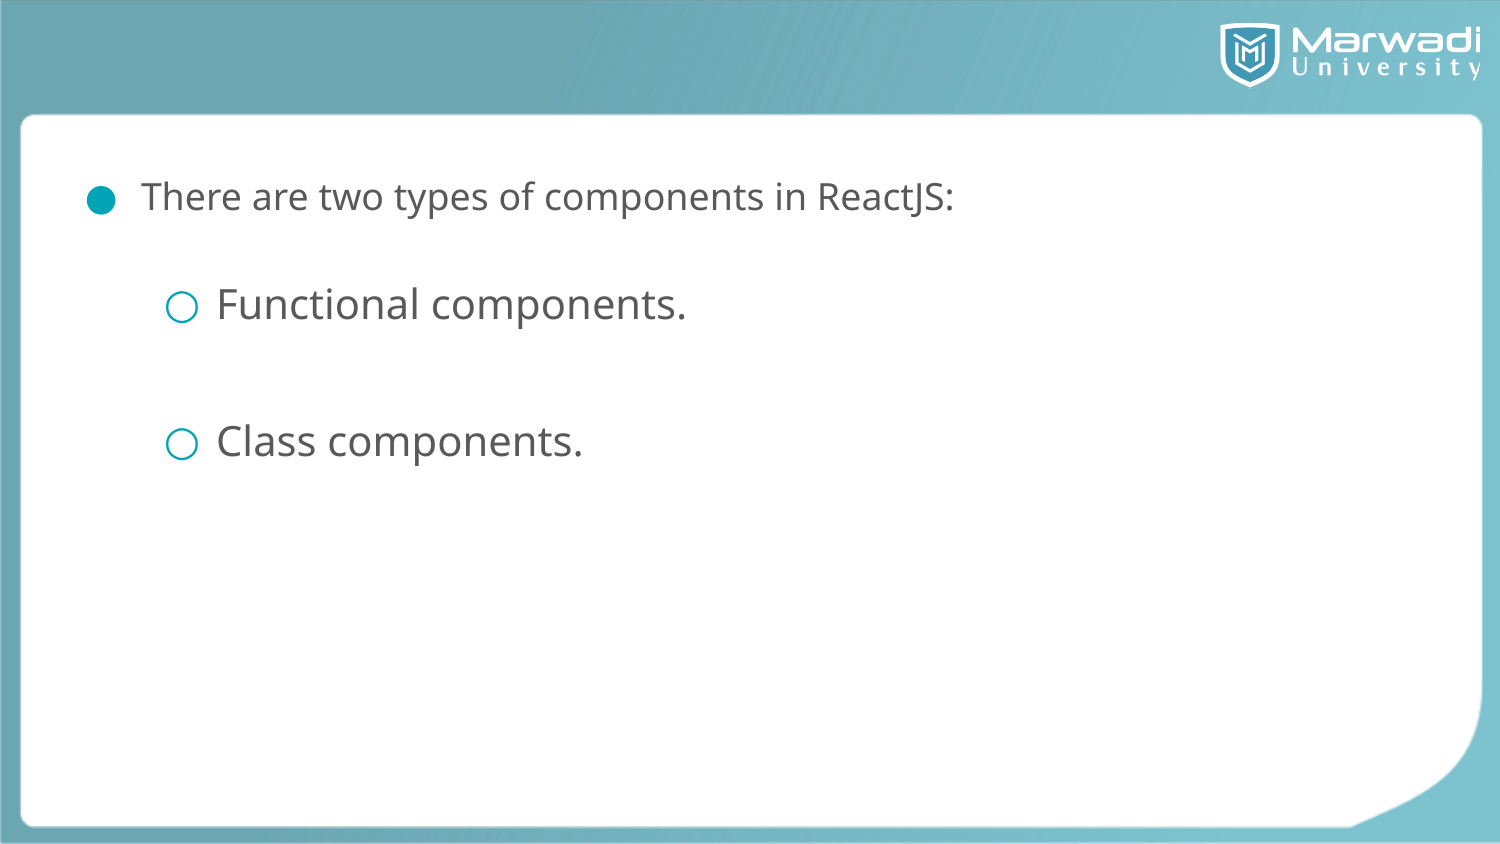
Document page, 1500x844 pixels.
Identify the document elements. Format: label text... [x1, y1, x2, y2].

picture [0, 0, 1500, 844]
list There are two types of components in ReactJS: Functional components. Class components. [51, 151, 1449, 796]
